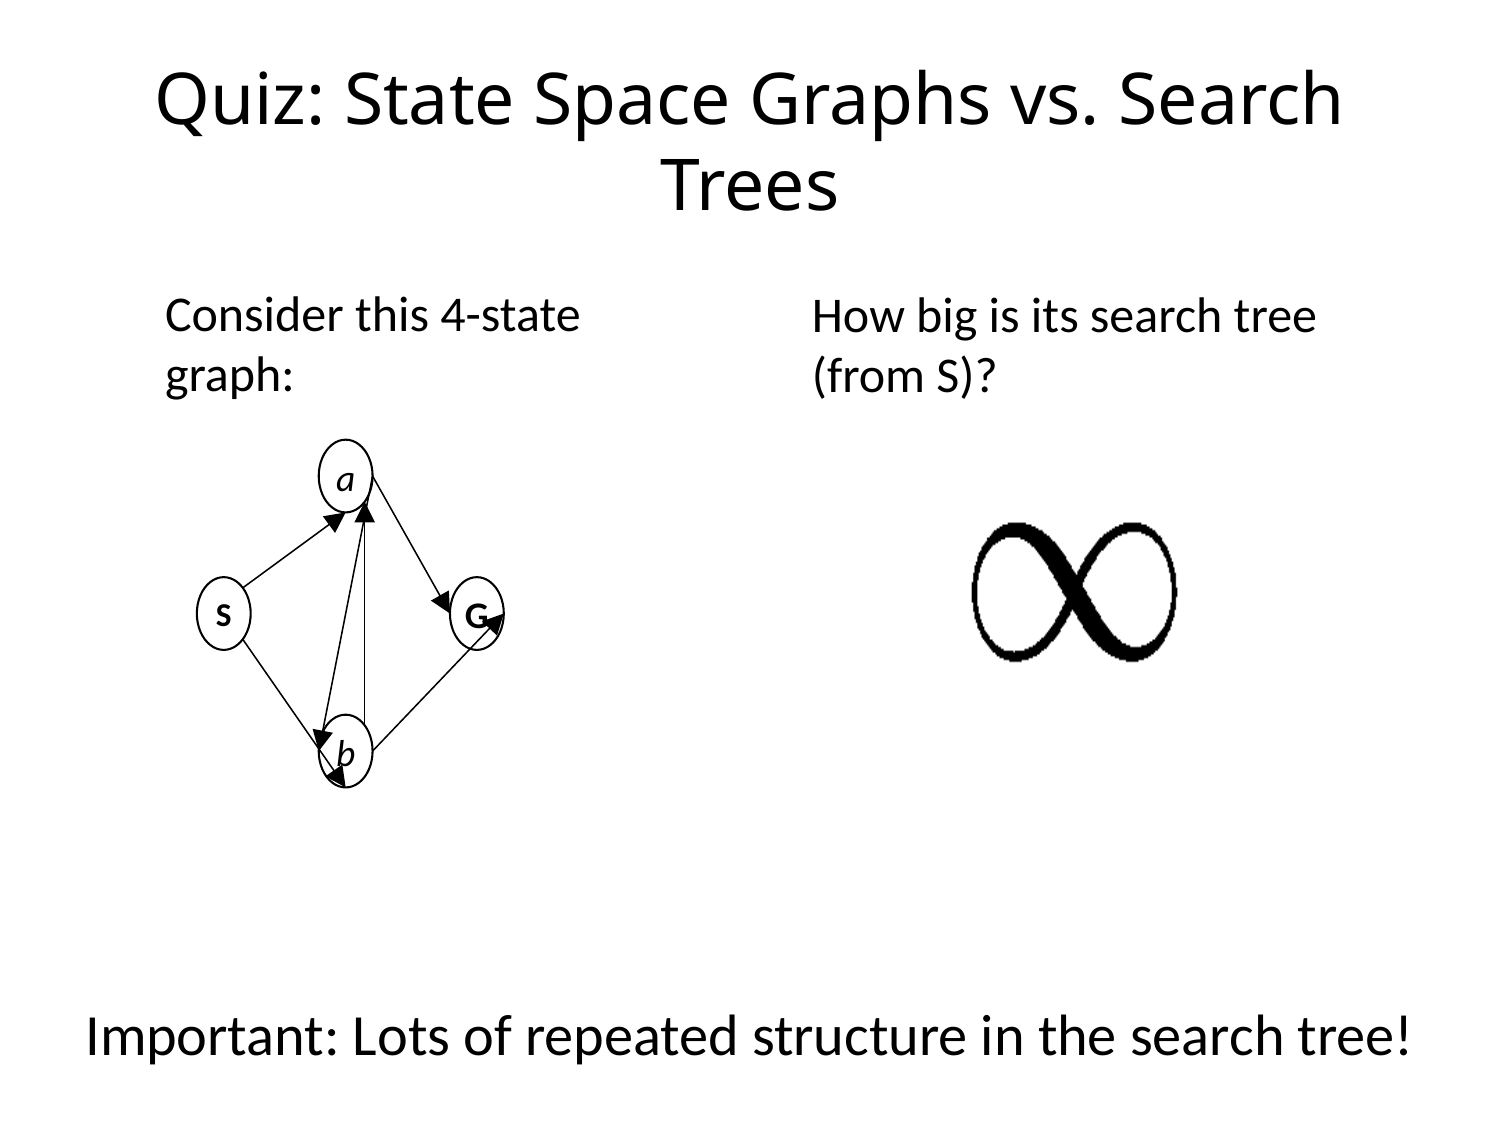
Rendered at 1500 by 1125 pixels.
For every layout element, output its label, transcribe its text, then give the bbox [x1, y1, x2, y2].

text_box How big is its search tree (from S)? [796, 274, 1425, 410]
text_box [372, 475, 459, 589]
text_box Important: Lots of repeated structure in the search tree! [0, 989, 1500, 1075]
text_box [242, 639, 319, 752]
text_box S [196, 577, 251, 650]
picture [965, 512, 1198, 666]
text_box b [324, 714, 372, 788]
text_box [372, 639, 459, 752]
text_box G [449, 577, 504, 648]
title Quiz: State Space Graphs vs. Search Trees [75, 45, 1425, 233]
text_box b [319, 757, 332, 775]
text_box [242, 475, 319, 589]
text_box a [318, 439, 373, 513]
text_box G [472, 617, 504, 650]
text_box Consider this 4-state graph: [149, 274, 628, 410]
